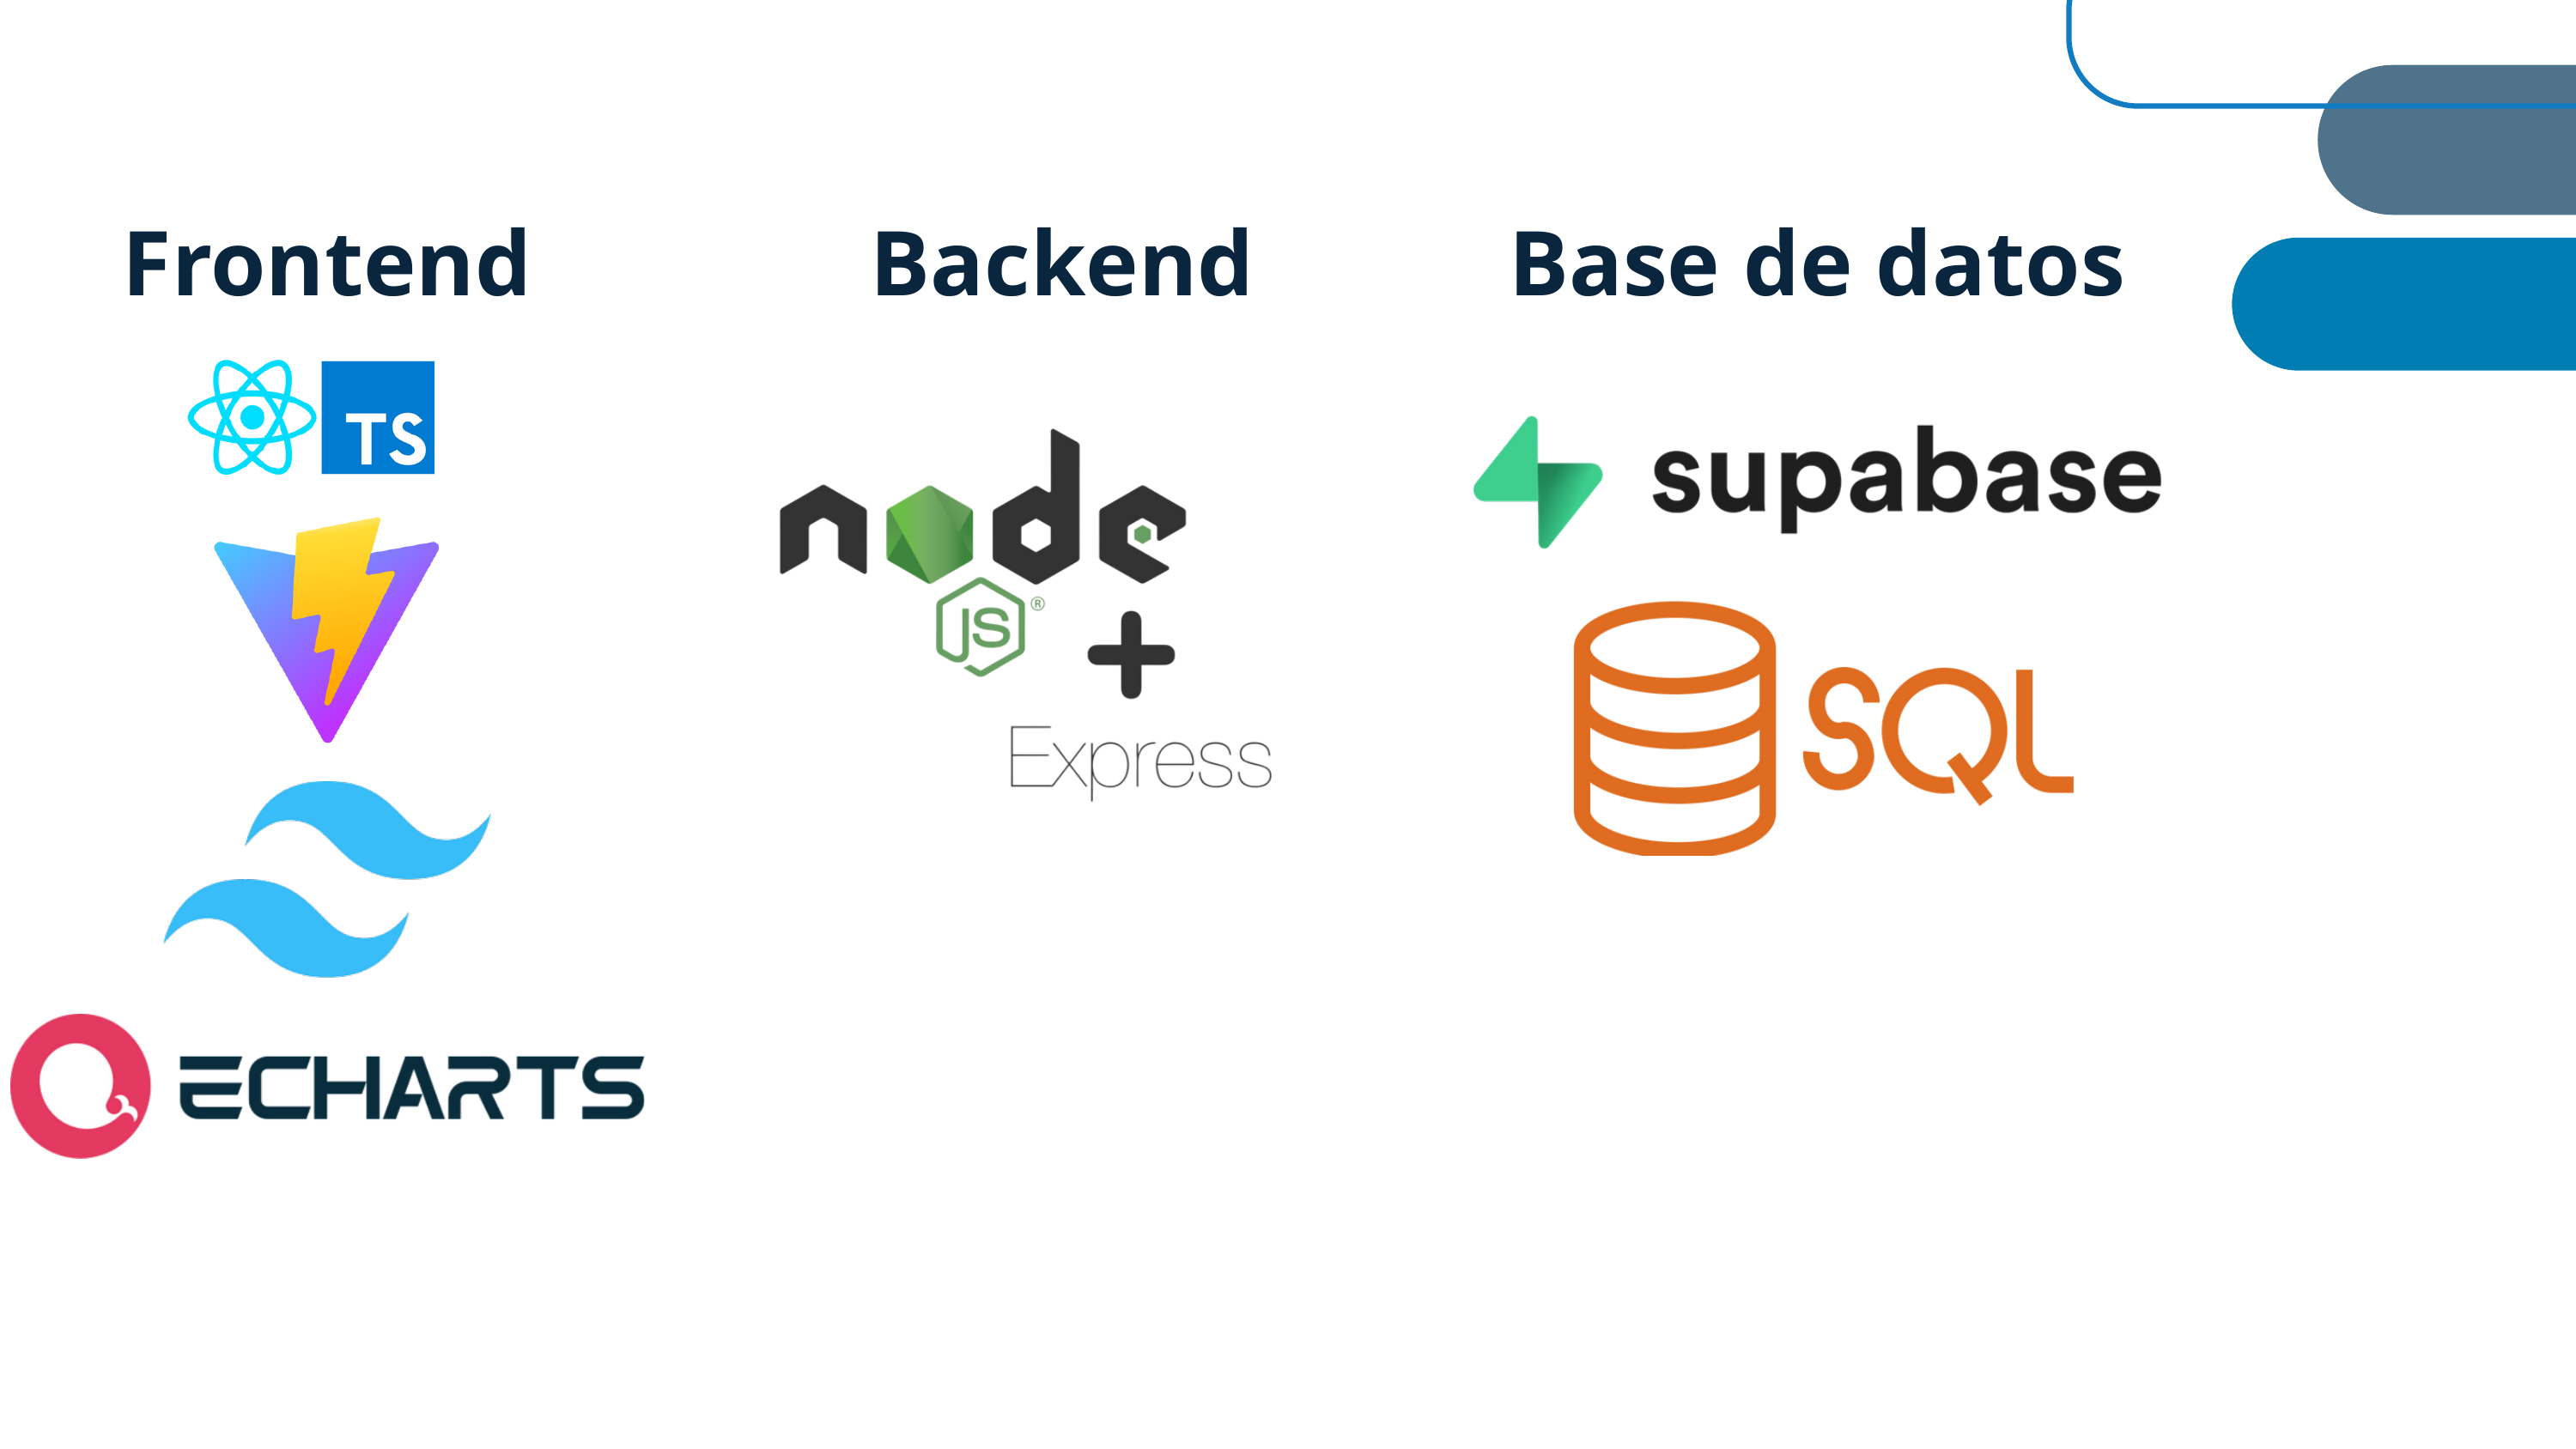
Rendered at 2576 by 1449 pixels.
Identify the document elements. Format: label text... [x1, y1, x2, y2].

text_box [183, 339, 444, 483]
text_box Base de datos [1462, 240, 2111, 314]
text_box [1544, 593, 2090, 856]
text_box Frontend [60, 240, 595, 314]
text_box [10, 1014, 645, 1159]
text_box [209, 516, 444, 749]
text_box [1473, 314, 2162, 828]
text_box [733, 400, 1391, 864]
text_box [1473, 138, 2111, 240]
text_box [163, 781, 491, 981]
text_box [2116, 0, 2576, 530]
text_box Backend [795, 240, 1329, 314]
